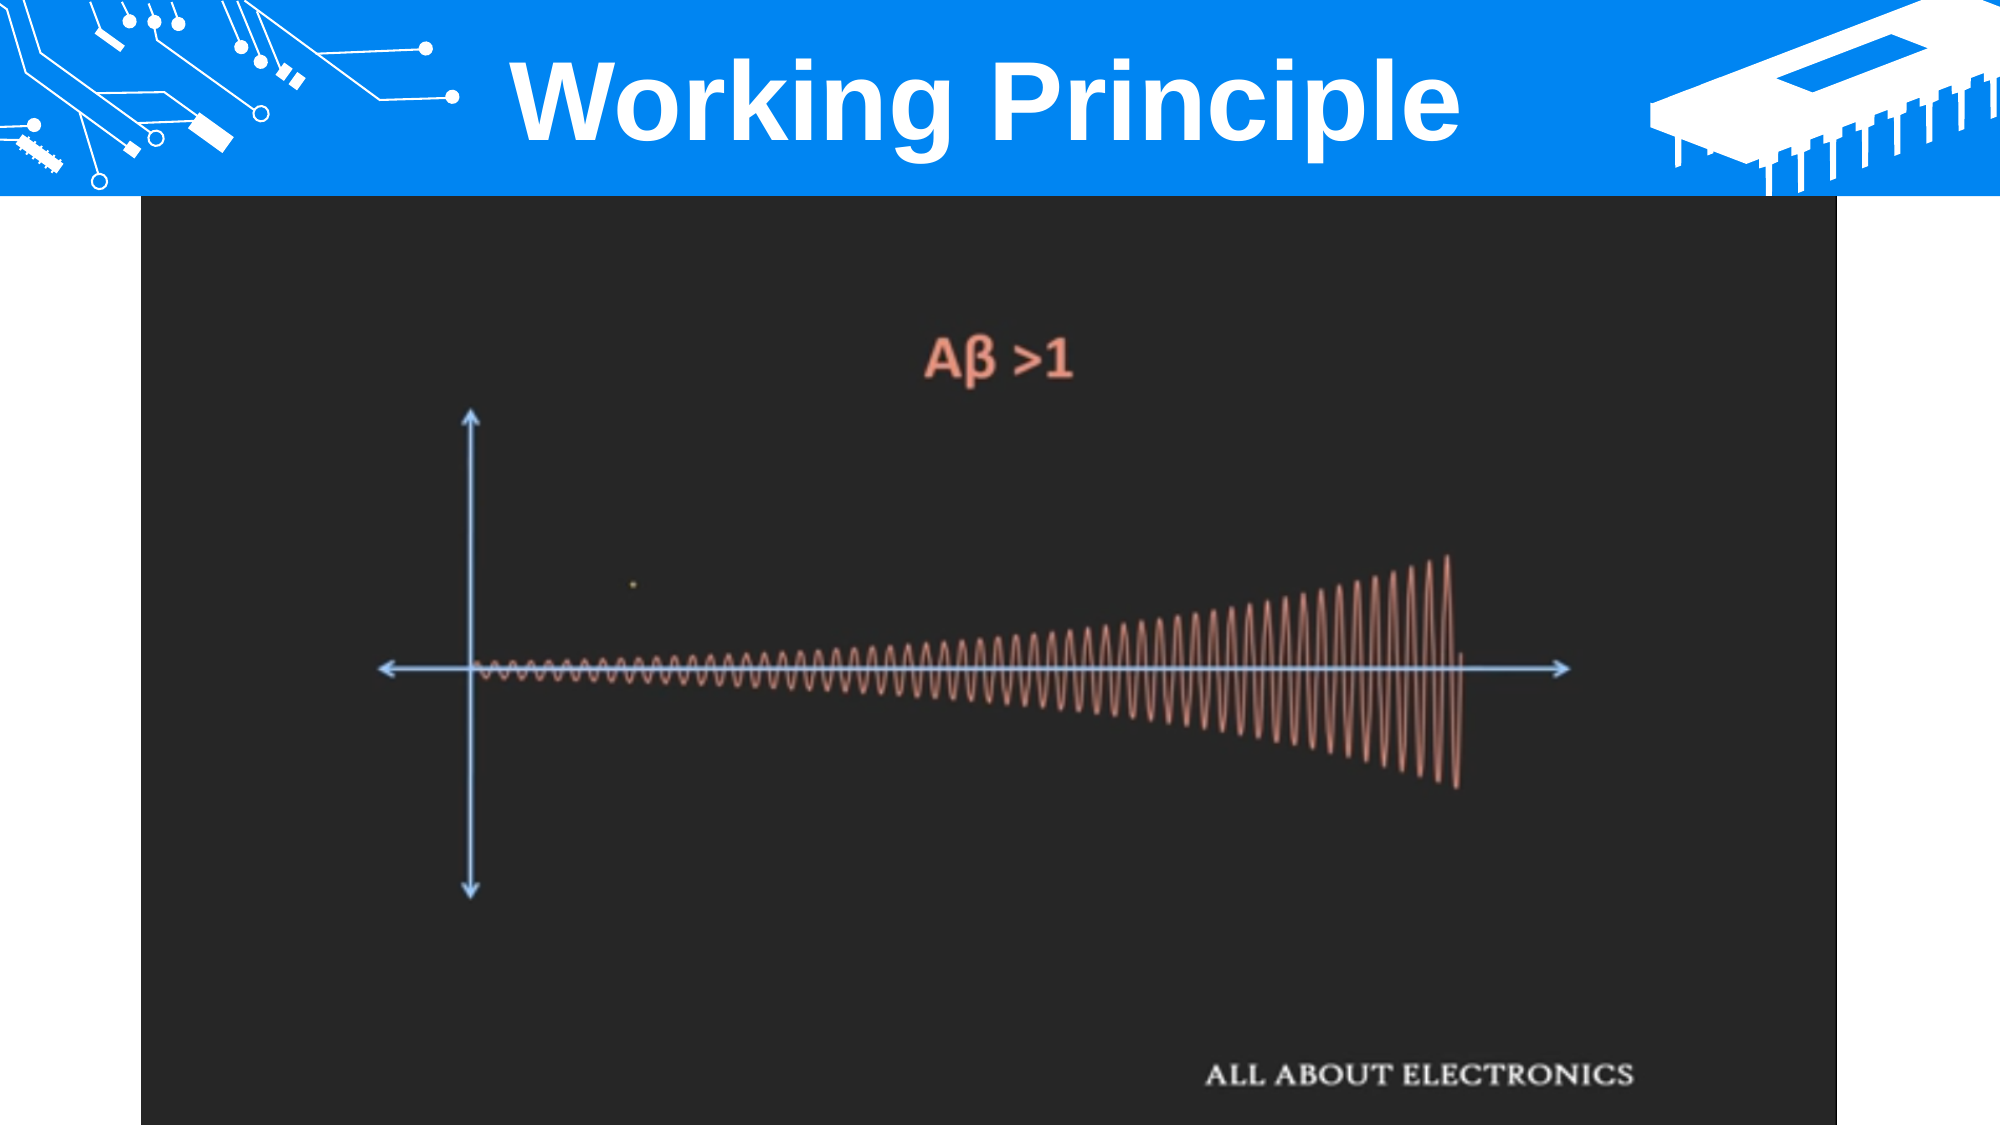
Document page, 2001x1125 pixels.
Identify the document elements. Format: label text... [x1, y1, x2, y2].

list Working Principle [53, 44, 1952, 164]
picture [141, 196, 1837, 1125]
